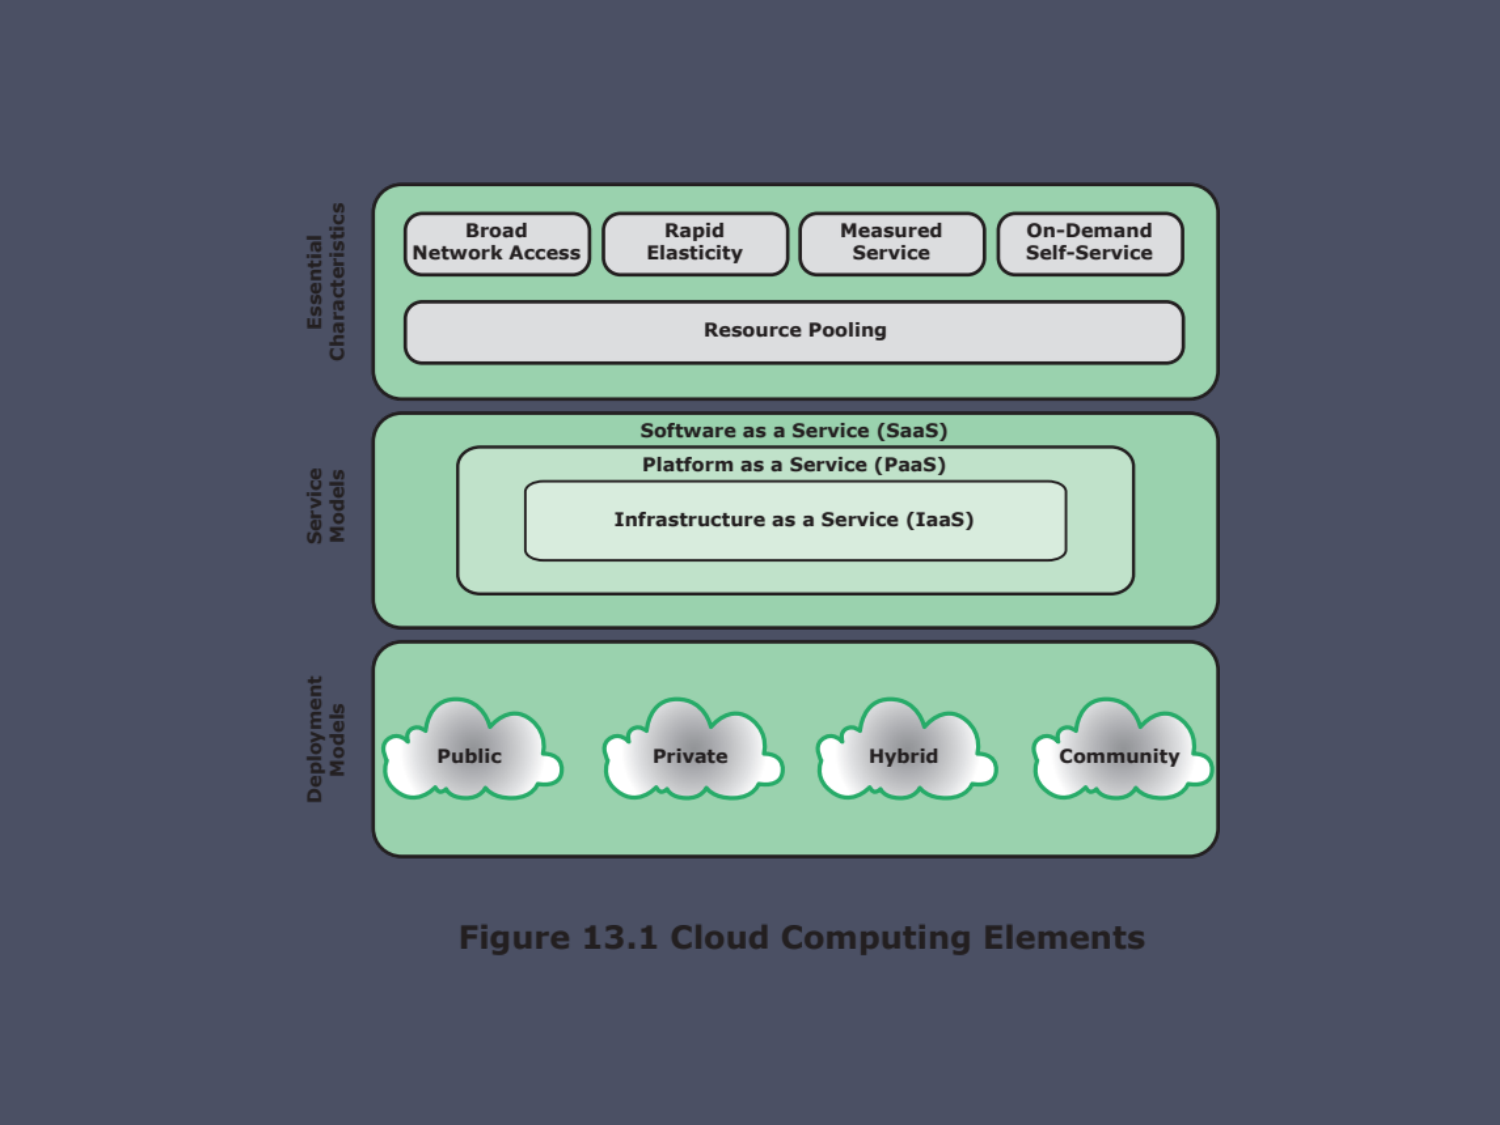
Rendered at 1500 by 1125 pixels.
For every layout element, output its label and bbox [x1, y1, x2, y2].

picture [206, 42, 1307, 1085]
